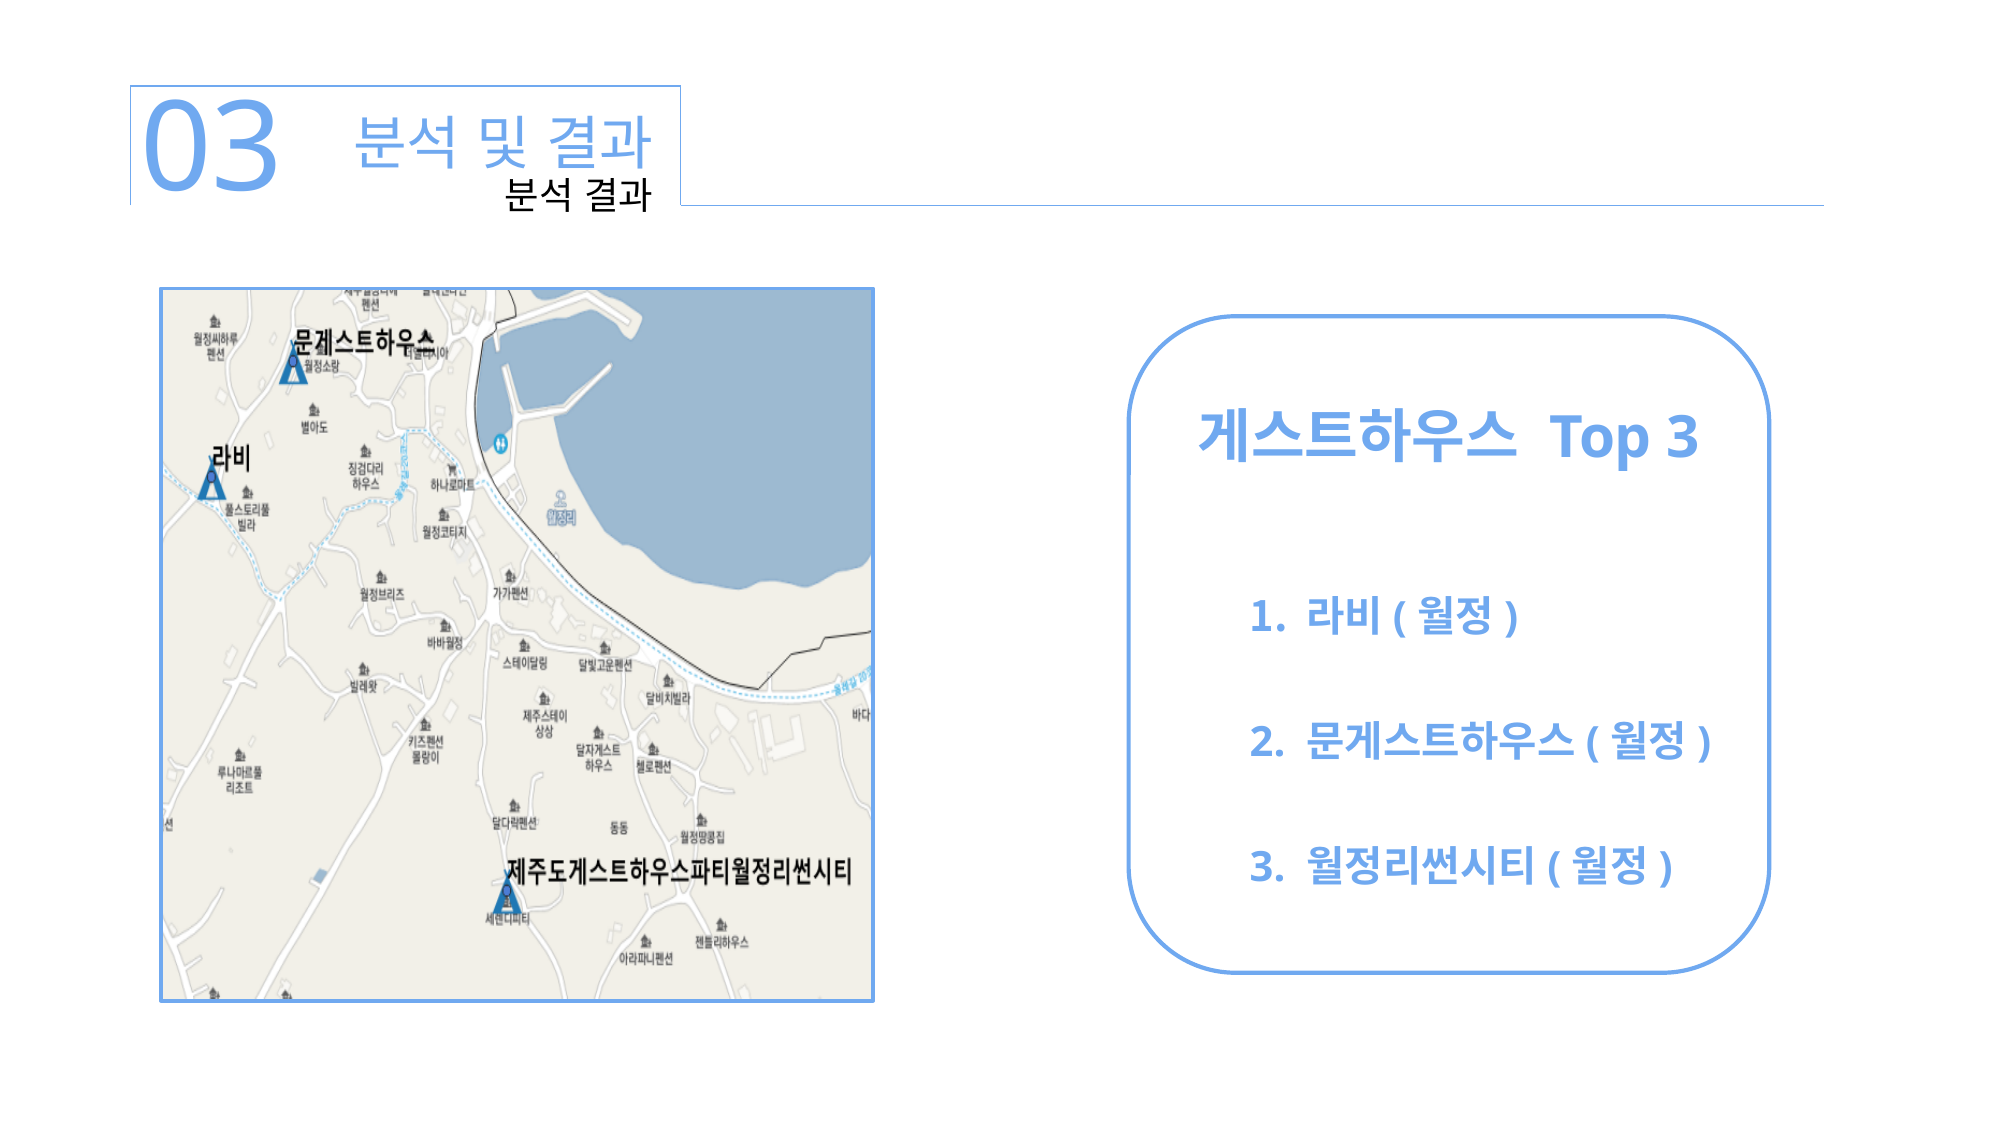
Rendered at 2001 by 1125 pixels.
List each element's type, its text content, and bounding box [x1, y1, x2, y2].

text_box 게스트하우스 Top 3 라비(월정) 2. 문게스트하우스(월정) 3. 월정리썬시티(월정) [1127, 315, 1771, 974]
picture [162, 290, 872, 999]
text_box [125, 33, 687, 231]
